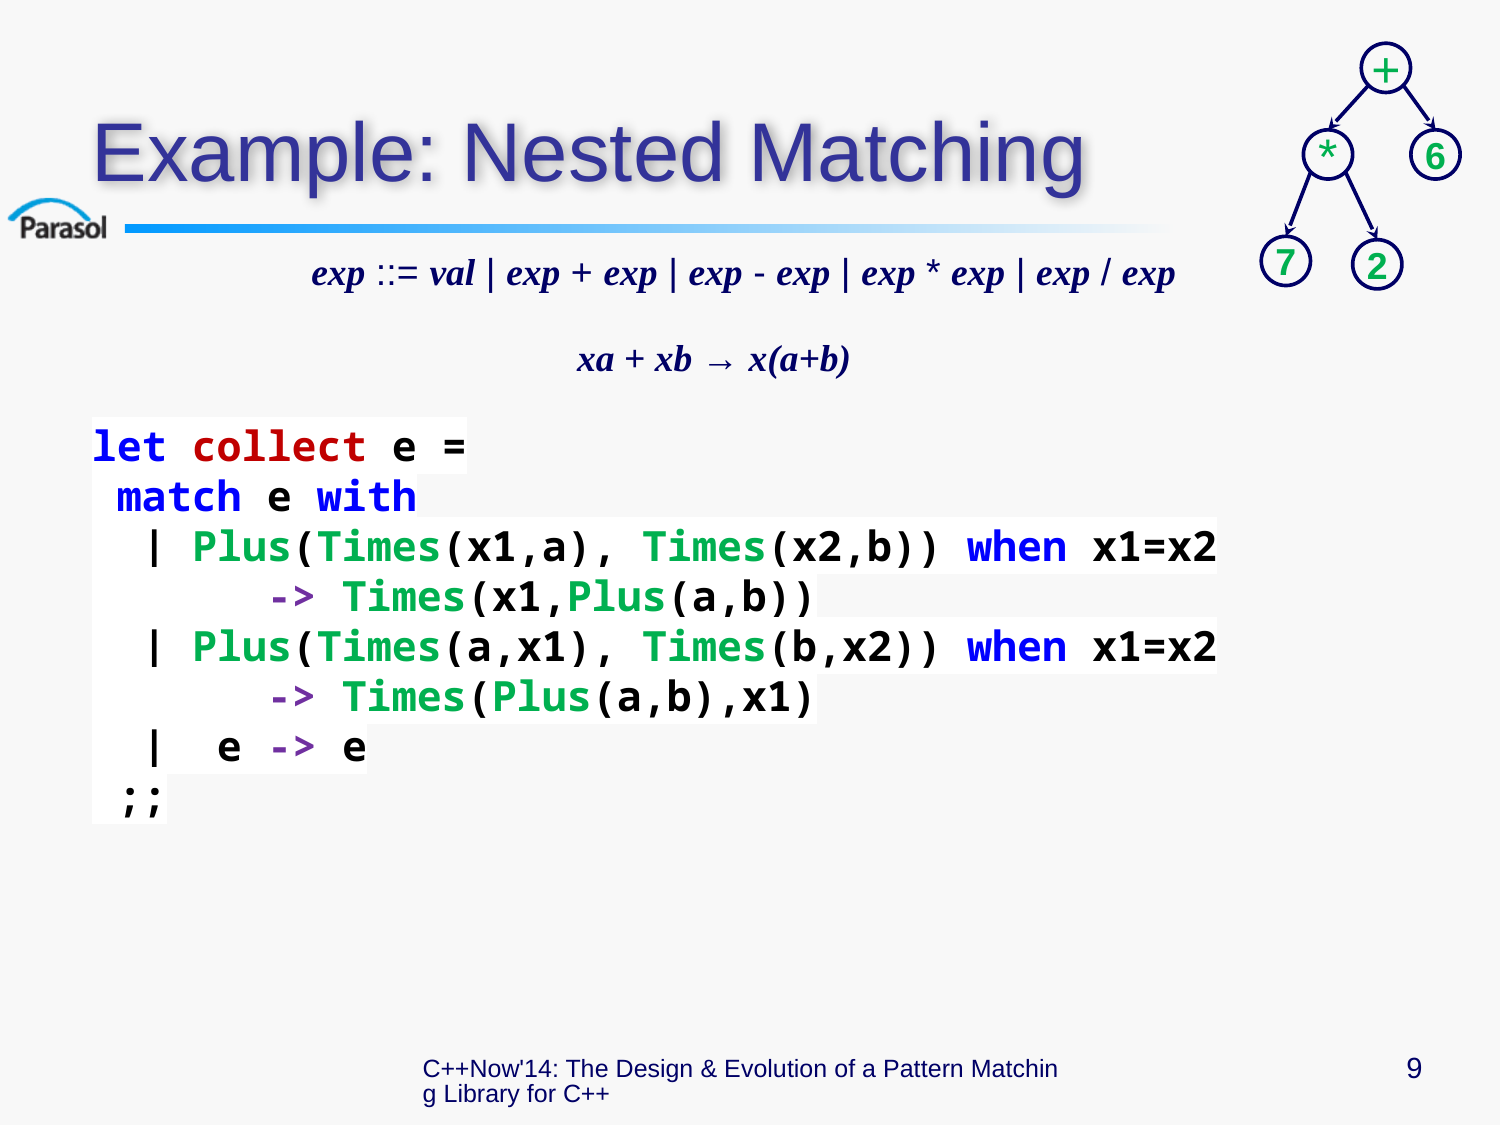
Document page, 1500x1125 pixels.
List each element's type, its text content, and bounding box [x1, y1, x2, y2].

text_box 2 [1352, 240, 1402, 289]
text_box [1285, 171, 1311, 237]
text_box xa + xb → x(a+b) [562, 326, 881, 387]
text_box + [1361, 43, 1411, 93]
picture [0, 187, 116, 277]
text_box * [1303, 130, 1353, 180]
slide_number 9 [1124, 1046, 1438, 1088]
text_box exp ::= val | exp + exp | exp - exp | exp * exp | exp / exp [74, 241, 1413, 301]
text_box 7 [1261, 237, 1311, 286]
list let collect e = match e with | Plus(Times(x1,a), Times(x2,b)) when x1=x2 -> Times(x1,Plus(a,b)) | Plus(Times(a,x1), Times(b,x2)) when x1=x2 -> Times(Plus(a,b),x1) | e -> e ;; [76, 412, 1412, 1024]
title Example: Nested Matching [76, 24, 1412, 207]
footer C++Now'14: The Design & Evolution of a Pattern Matching Library for C++ [407, 1046, 1088, 1088]
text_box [1403, 85, 1436, 131]
text_box 6 [1410, 130, 1461, 180]
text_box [1327, 85, 1369, 131]
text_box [1345, 171, 1378, 240]
